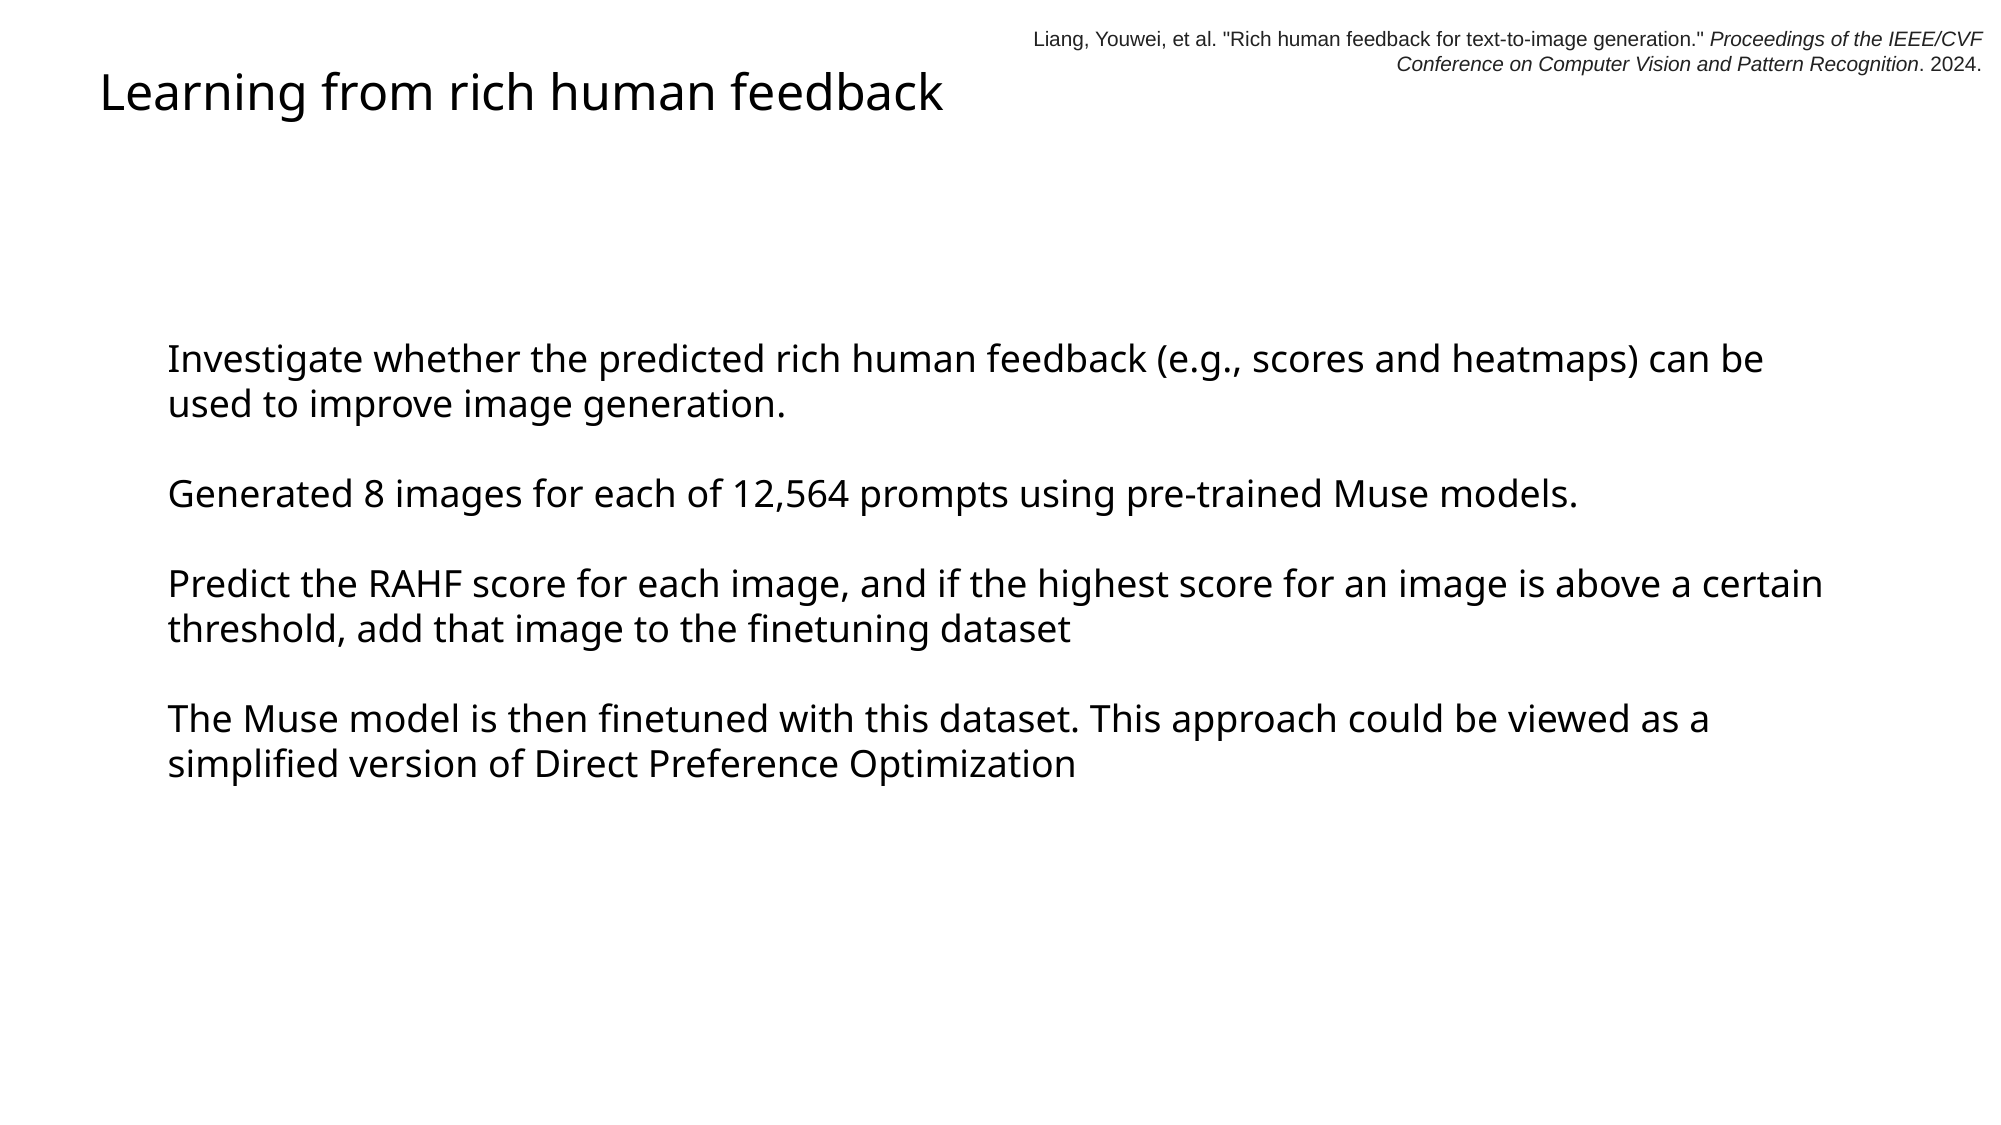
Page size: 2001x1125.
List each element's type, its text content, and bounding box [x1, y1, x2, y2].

text_box Liang, Youwei, et al. "Rich human feedback for text-to-image generation." Proceedings of the IEEE/CVF Conference on Computer Vision and Pattern Recognition. 2024. [980, 18, 1997, 83]
text_box Investigate whether the predicted rich human feedback (e.g., scores and heatmaps) can be used to improve image generation. Generated 8 images for each of 12,564 prompts using pre-trained Muse models. Predict the RAHF score for each image, and if the highest score for an image is above a certain threshold, add that image to the finetuning dataset The Muse model is then finetuned with this dataset. This approach could be viewed as a simplified version of Direct Preference Optimization [152, 327, 1847, 793]
text_box Learning from rich human feedback [84, 53, 981, 128]
